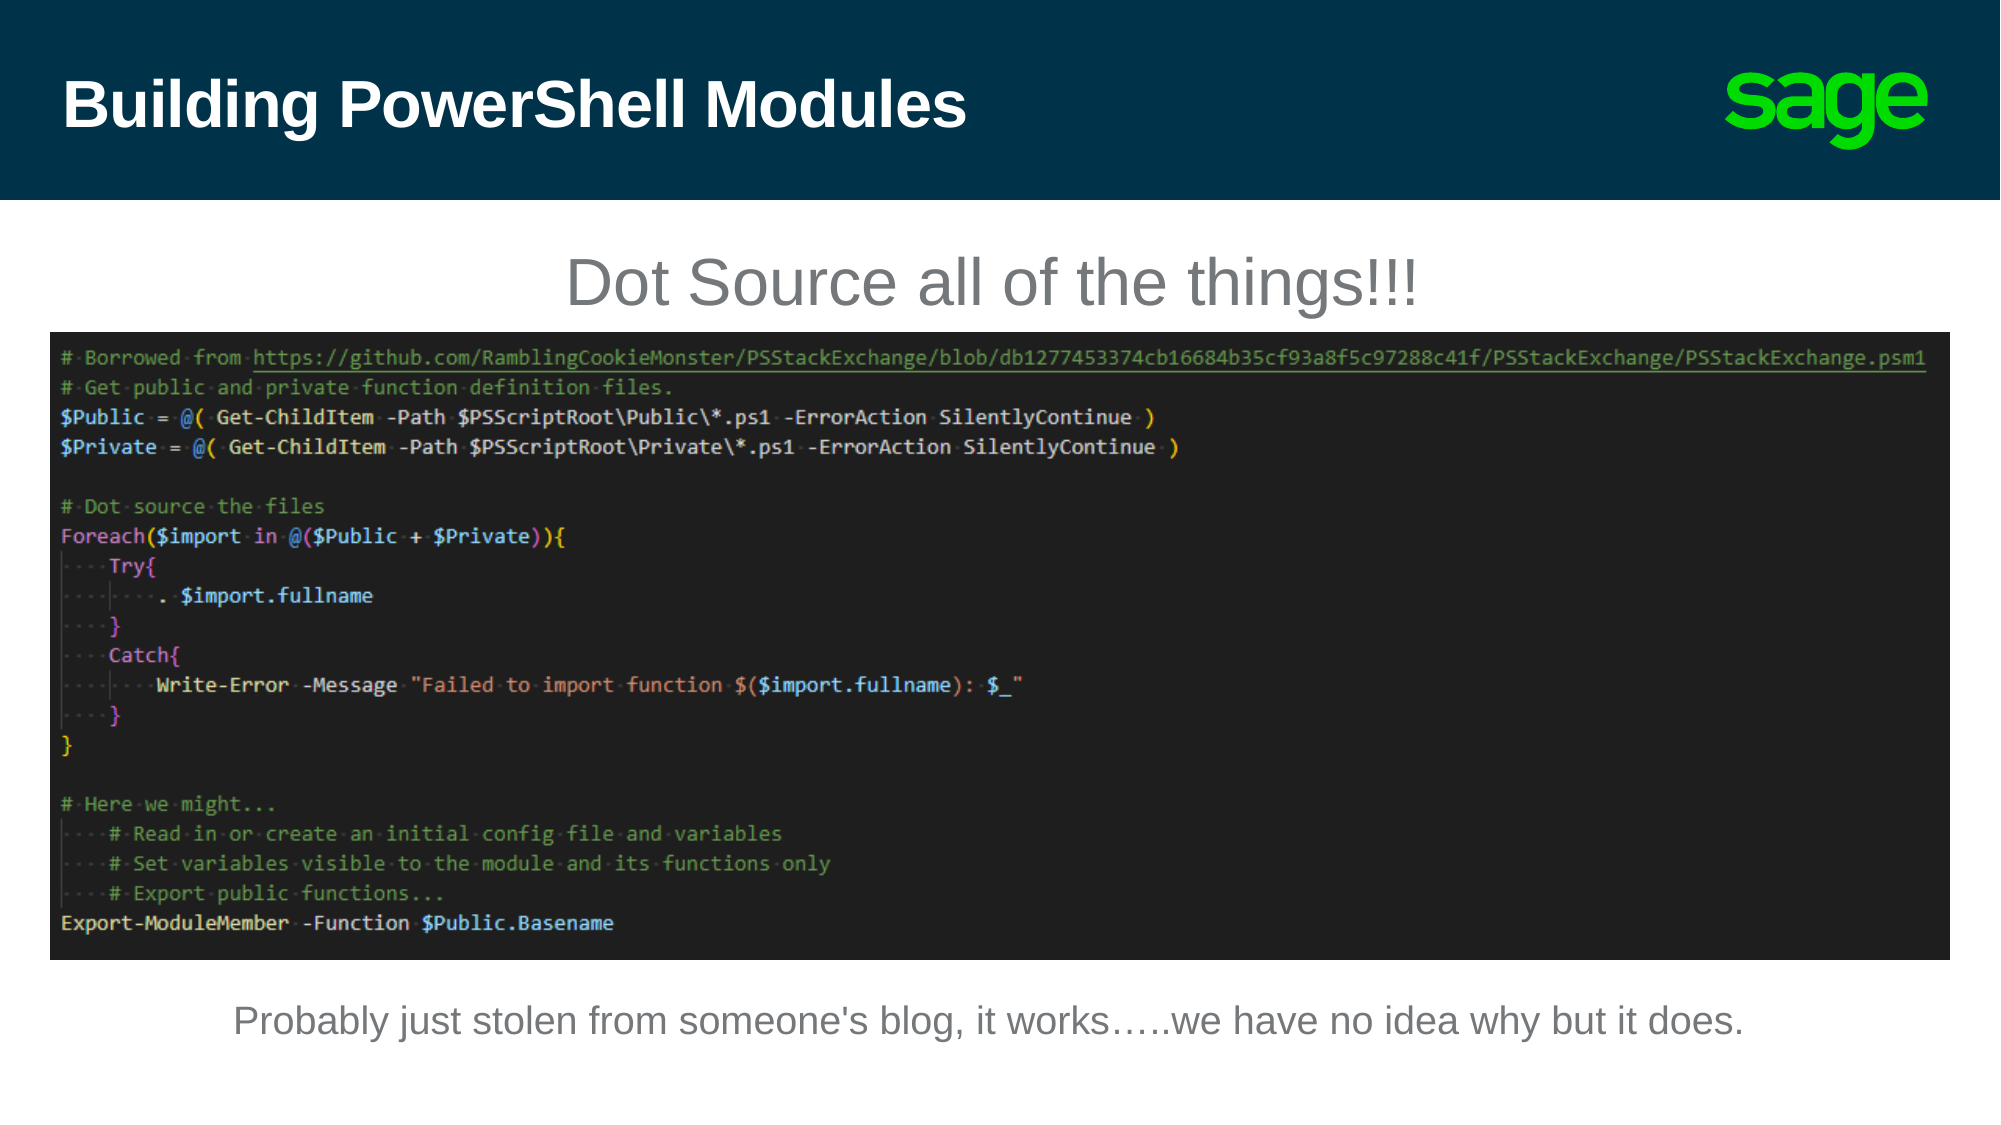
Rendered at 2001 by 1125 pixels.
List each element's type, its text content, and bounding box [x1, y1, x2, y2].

picture [50, 332, 1950, 960]
text_box Probably just stolen from someone's blog, it works…..we have no idea why but it does. [218, 987, 1782, 1050]
title Building PowerShell Modules [62, 37, 1650, 165]
text_box Dot Source all of the things!!! [551, 231, 1449, 327]
